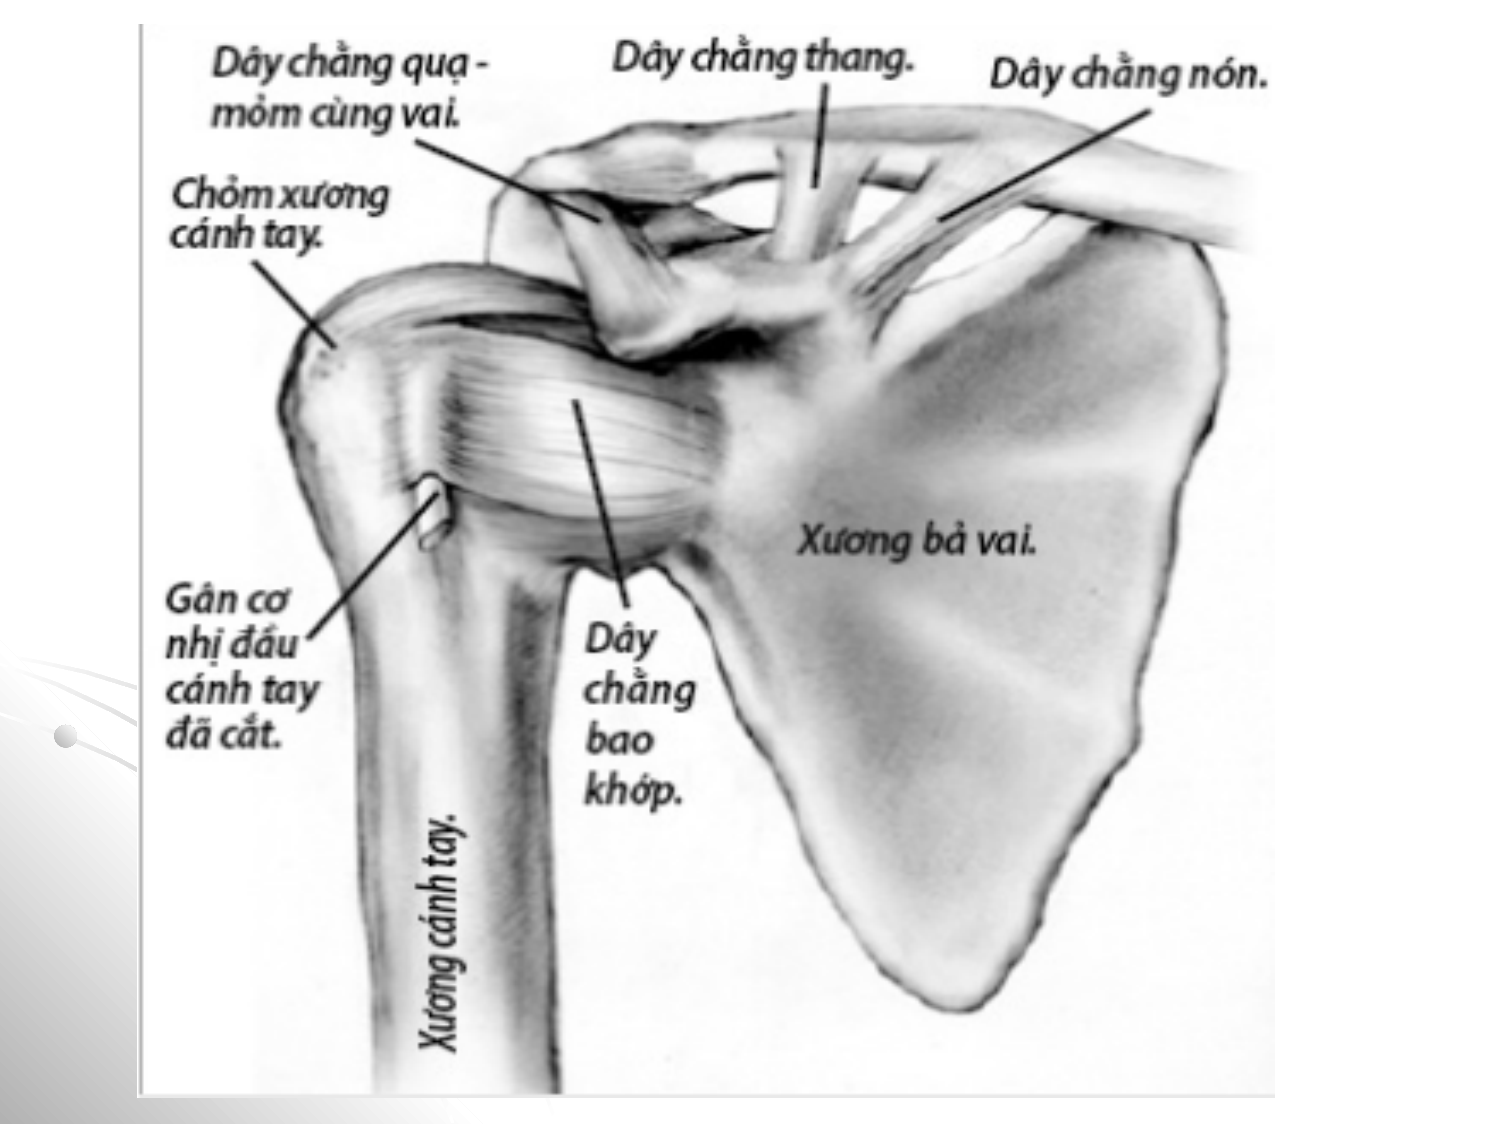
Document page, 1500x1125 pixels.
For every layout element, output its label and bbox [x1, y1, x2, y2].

list [137, 24, 1276, 1098]
